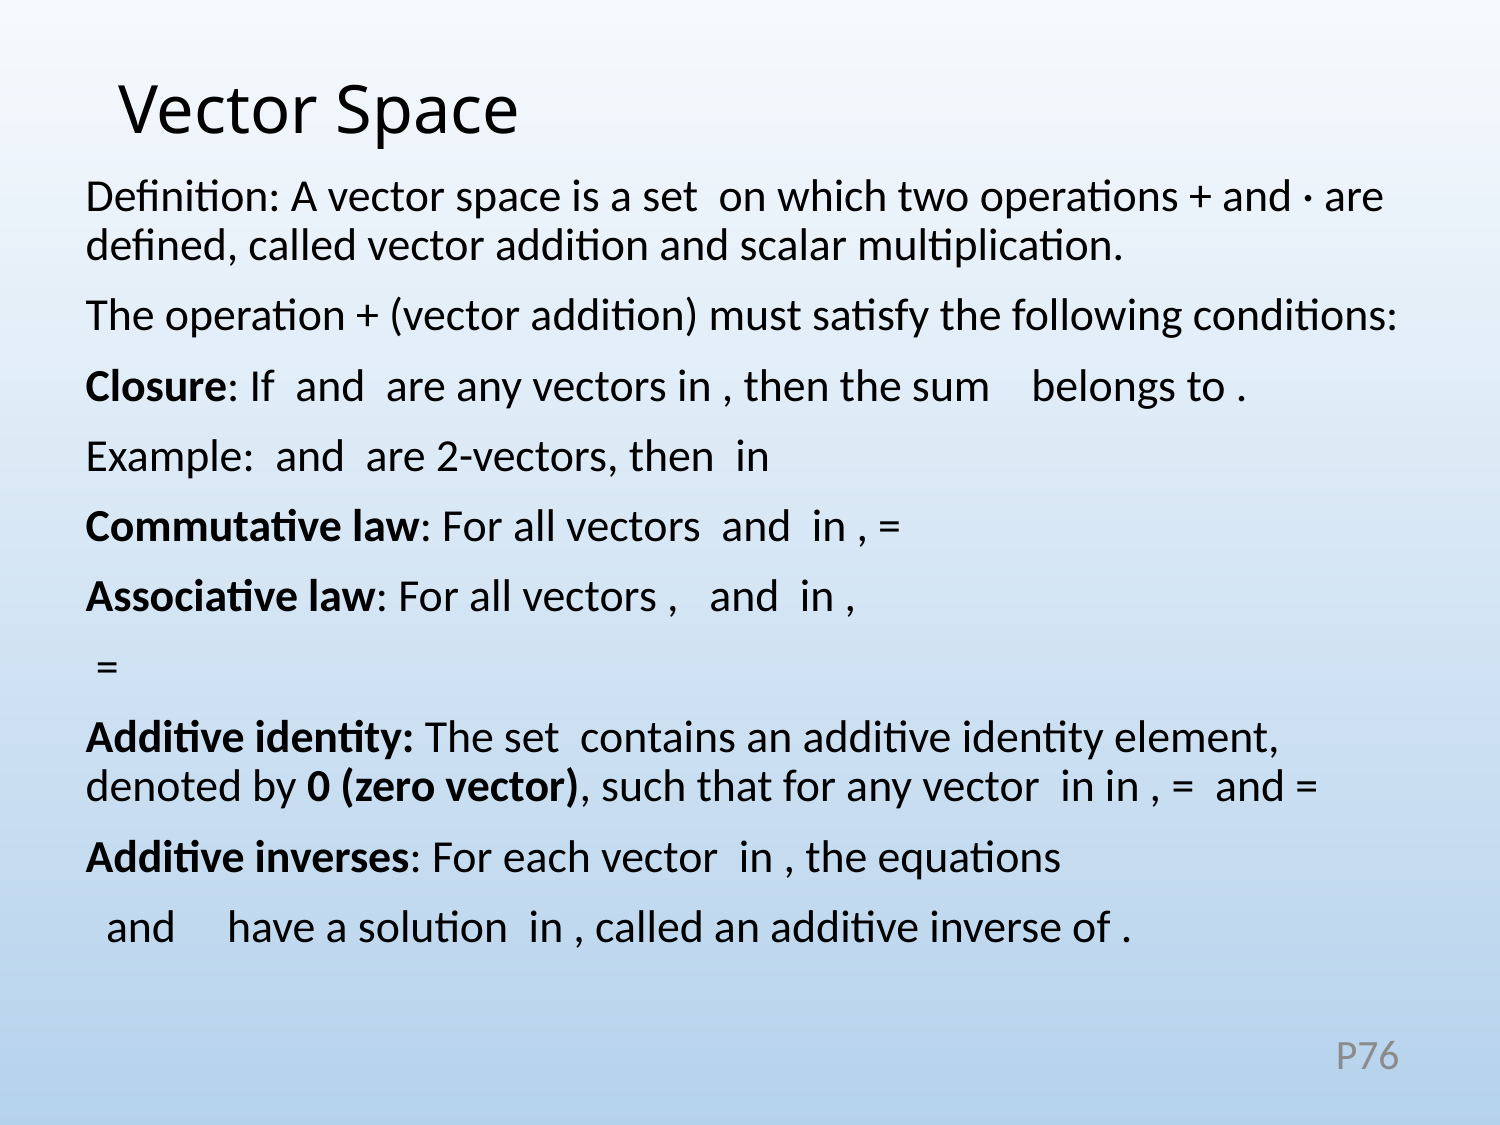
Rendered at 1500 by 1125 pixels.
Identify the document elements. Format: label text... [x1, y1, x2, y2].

title Vector Space [103, 59, 1397, 164]
footer P76 [1302, 1022, 1434, 1083]
